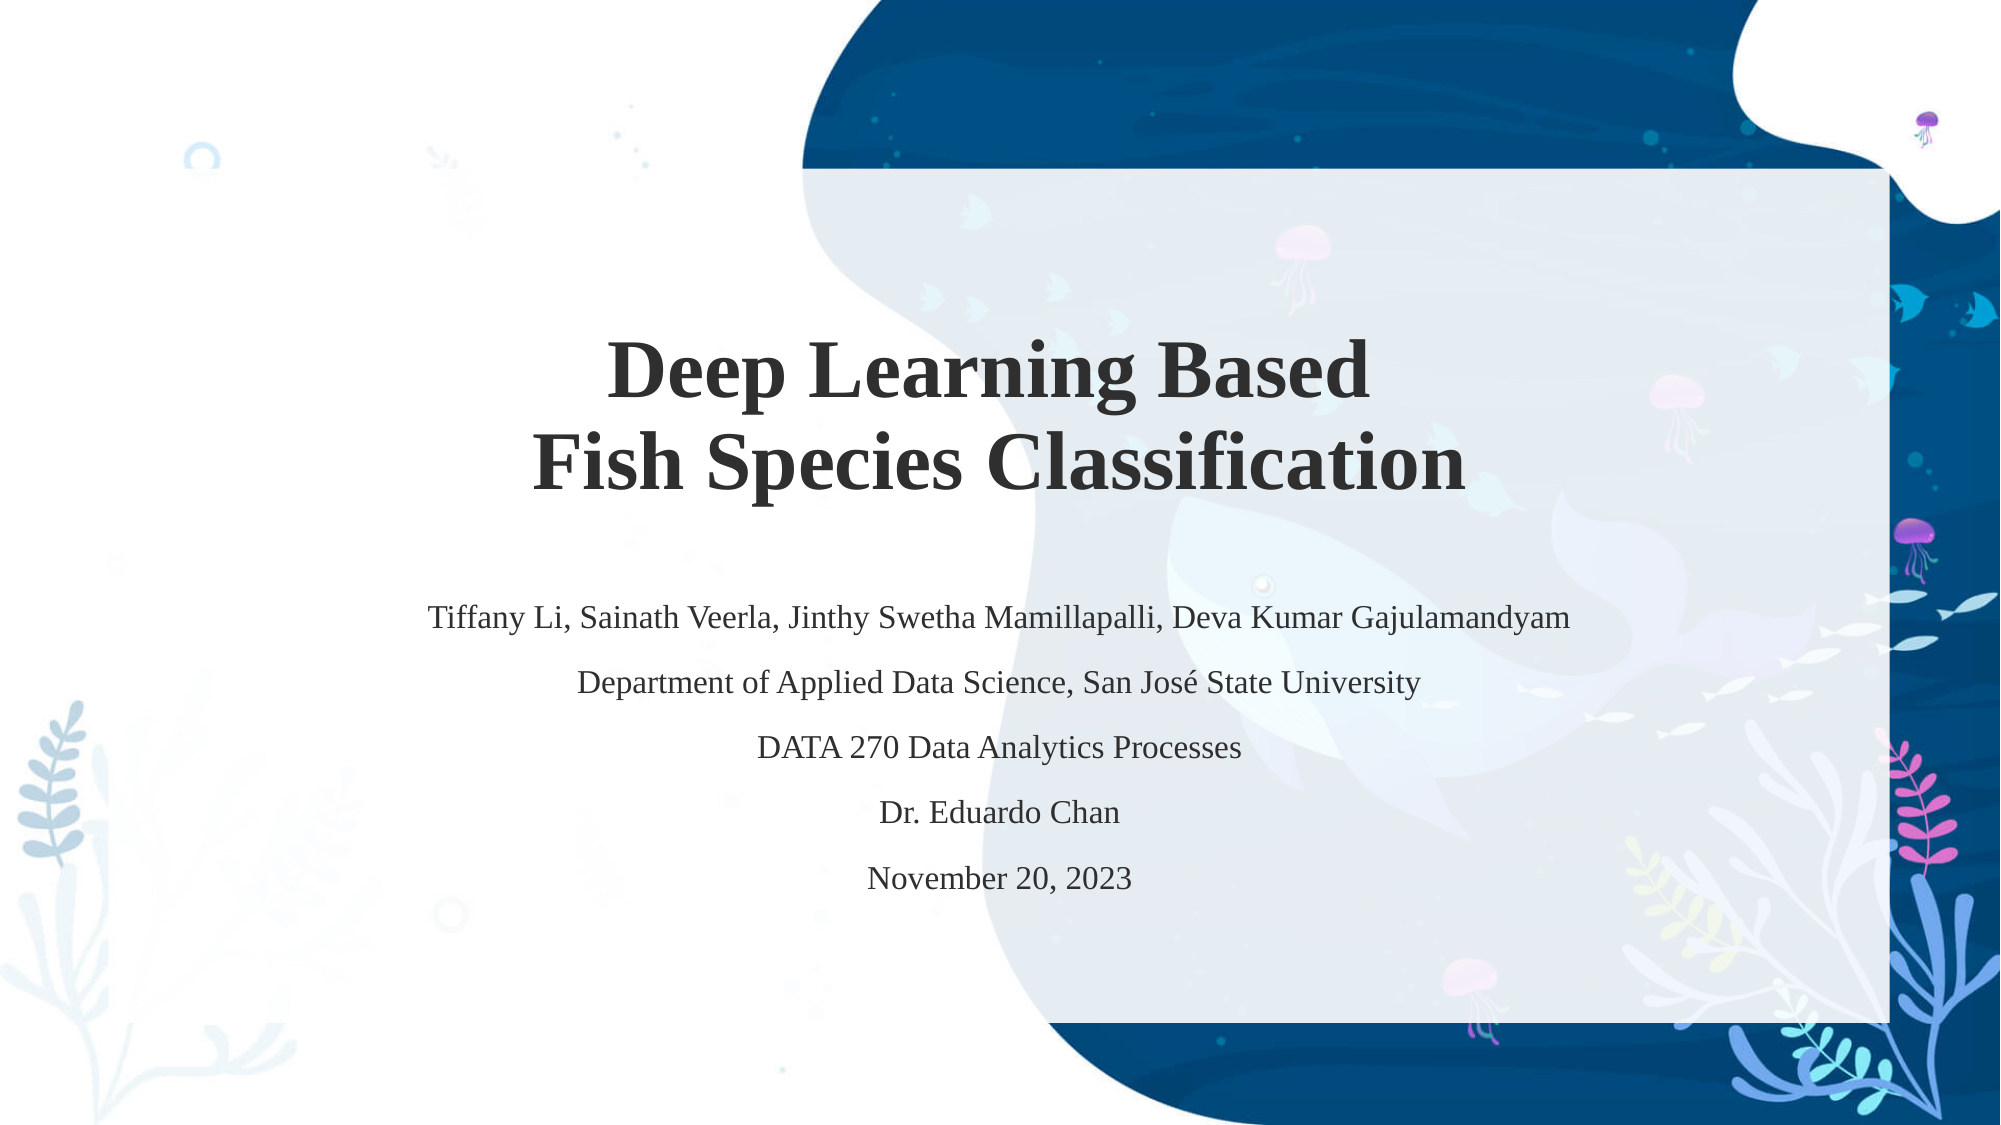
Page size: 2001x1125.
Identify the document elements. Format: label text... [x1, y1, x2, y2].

picture [0, 0, 2000, 1125]
title Deep Learning Based Fish Species Classification [343, 295, 1657, 536]
text_box [108, 168, 1890, 1023]
subtitle Tiffany Li, Sainath Veerla, Jinthy Swetha Mamillapalli, Deva Kumar Gajulamandyam Department of Applied Data Science, San José State University DATA 270 Data Analytics Processes Dr. Eduardo Chan November 20, 2023 [364, 583, 1636, 923]
